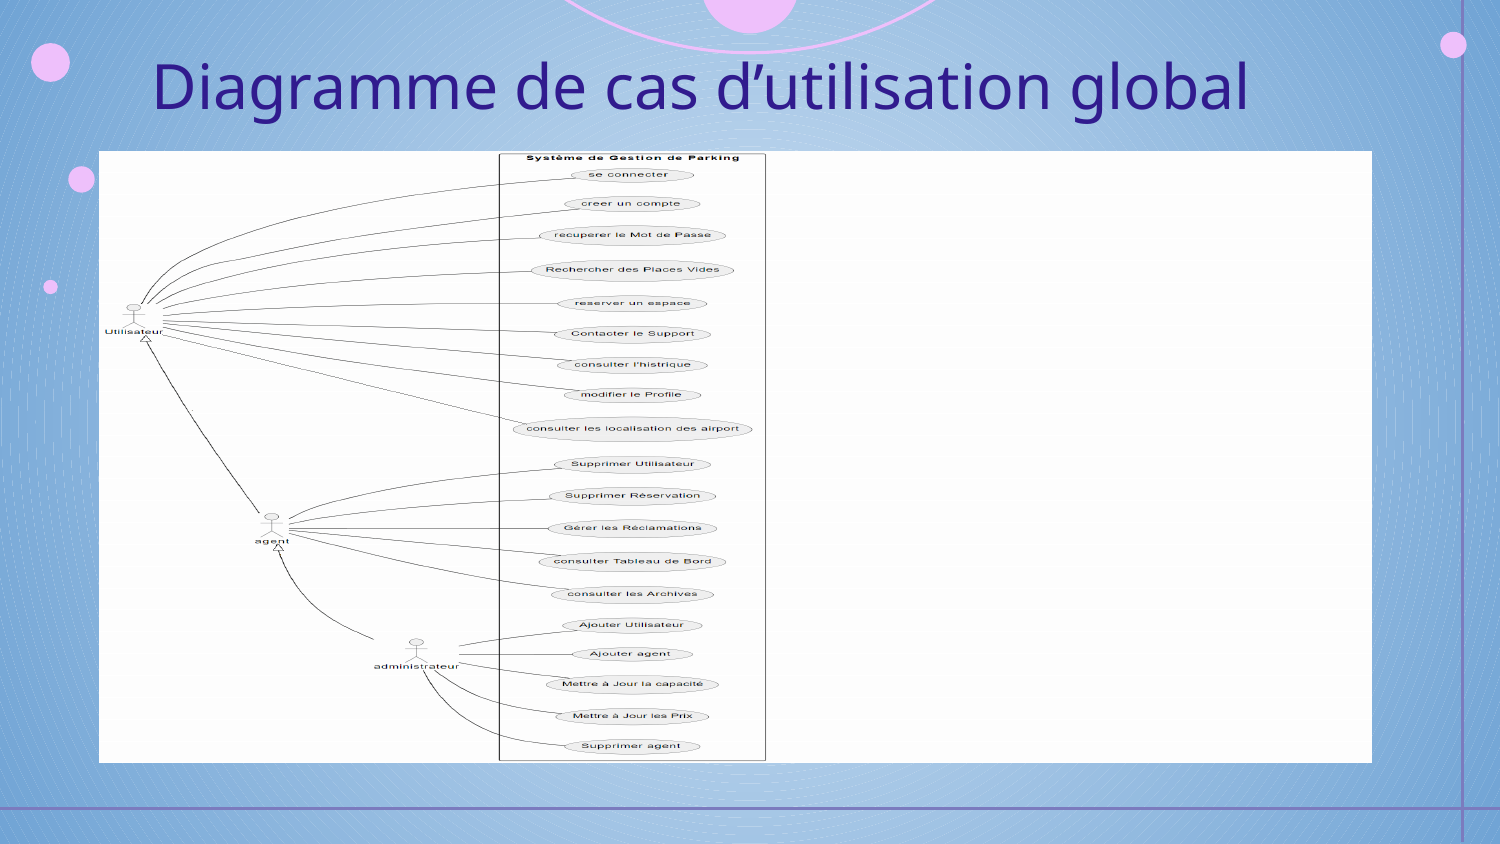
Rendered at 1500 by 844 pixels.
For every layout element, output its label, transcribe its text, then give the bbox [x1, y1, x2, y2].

picture [98, 150, 1372, 764]
title Diagramme de cas d’utilisation global [0, 32, 1500, 152]
